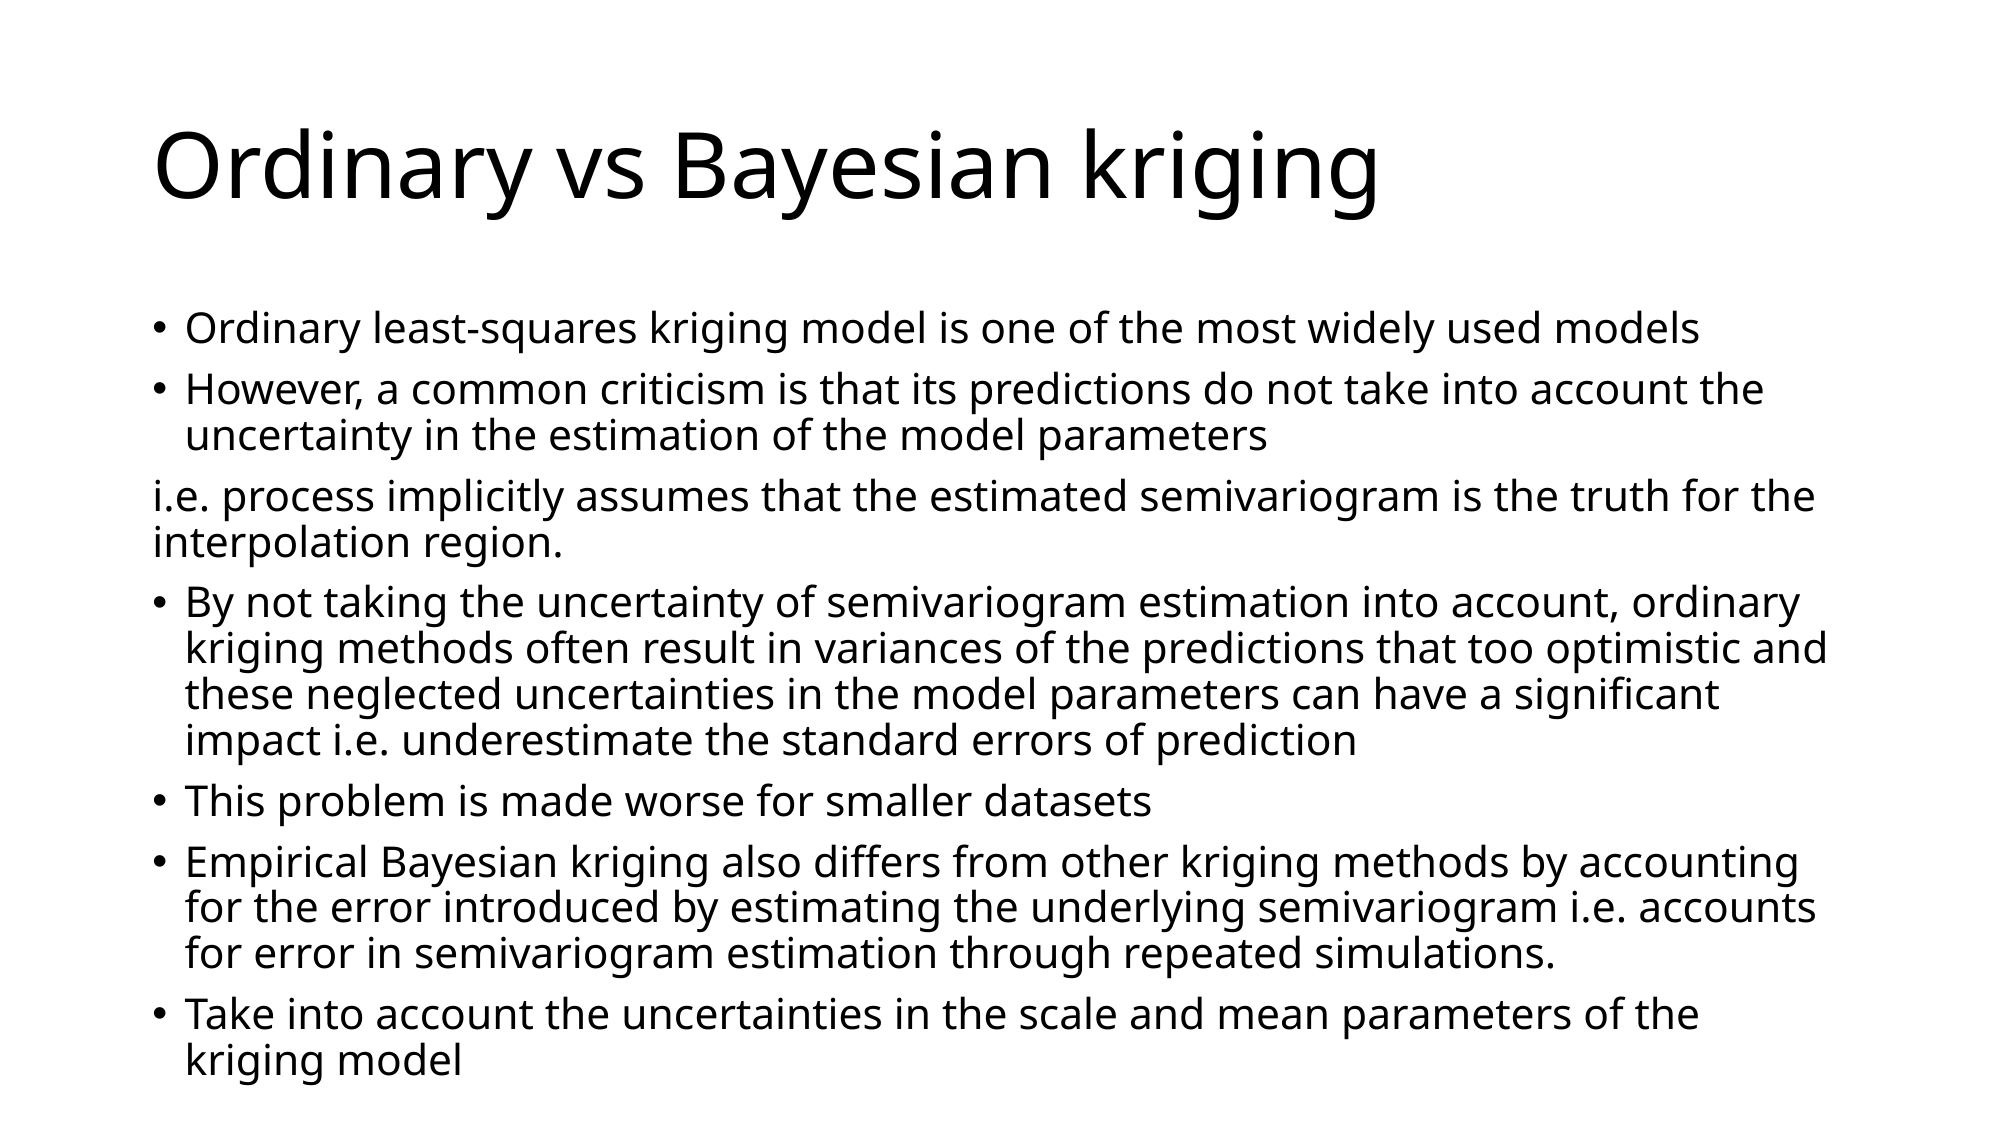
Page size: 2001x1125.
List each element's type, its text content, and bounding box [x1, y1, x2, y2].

list Ordinary least-squares kriging model is one of the most widely used models However, a common criticism is that its predictions do not take into account the uncertainty in the estimation of the model parameters i.e. process implicitly assumes that the estimated semivariogram is the truth for the interpolation region. By not taking the uncertainty of semivariogram estimation into account, ordinary kriging methods often result in variances of the predictions that too optimistic and these neglected uncertainties in the model parameters can have a significant impact i.e. underestimate the standard errors of prediction This problem is made worse for smaller datasets Empirical Bayesian kriging also differs from other kriging methods by accounting for the error introduced by estimating the underlying semivariogram i.e. accounts for error in semivariogram estimation through repeated simulations. Take into account the uncertainties in the scale and mean parameters of the kriging model [137, 299, 1863, 1102]
title Ordinary vs Bayesian kriging [137, 59, 1863, 278]
